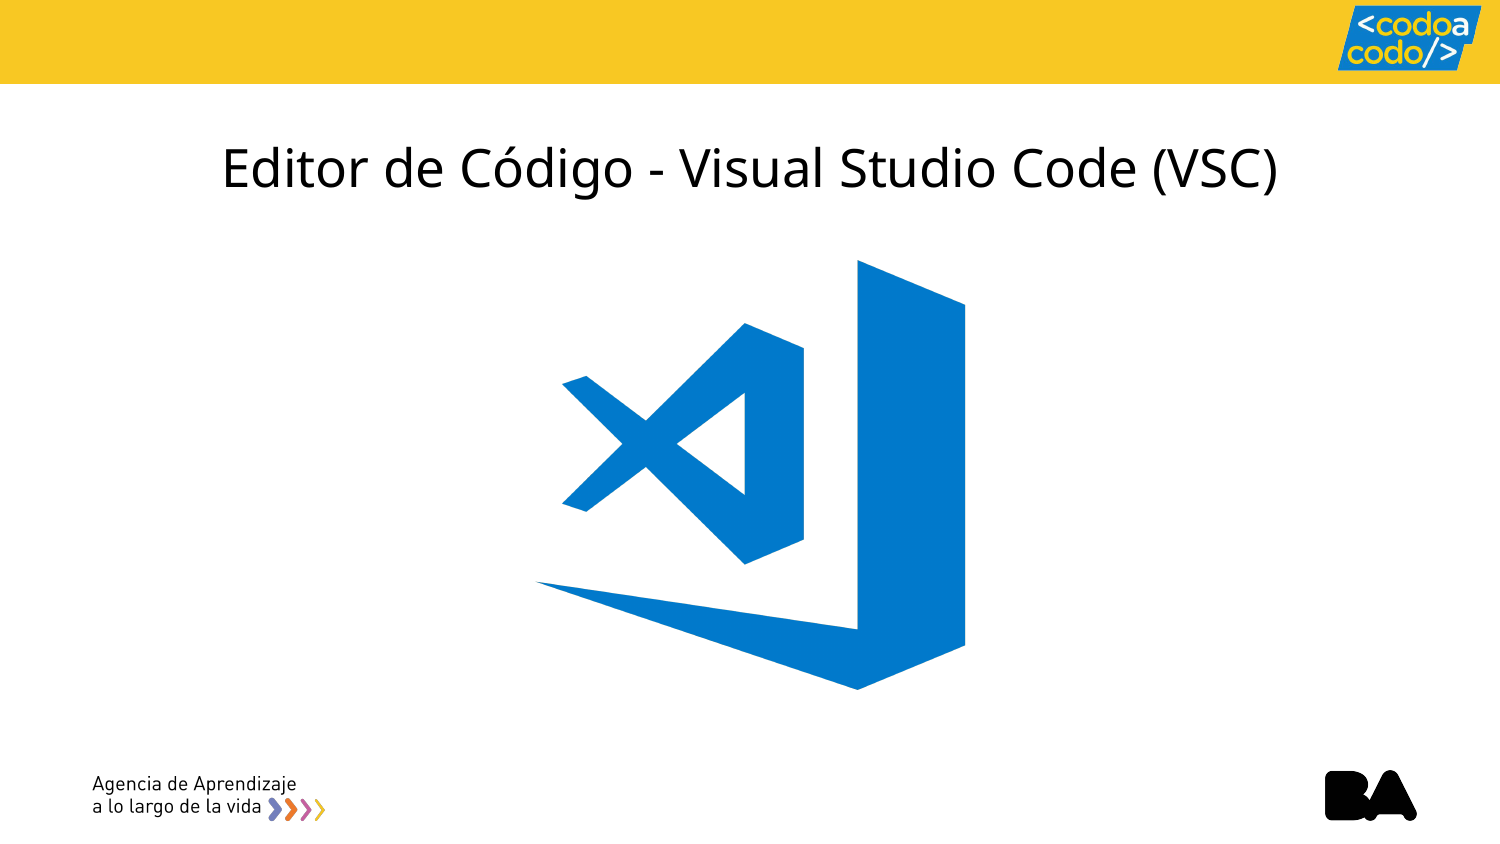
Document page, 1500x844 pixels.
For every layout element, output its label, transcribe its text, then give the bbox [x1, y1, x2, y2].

title Editor de Código - Visual Studio Code (VSC) [52, 119, 1448, 214]
picture [534, 260, 966, 690]
picture [1325, 770, 1417, 821]
picture [1337, 5, 1482, 71]
picture [70, 756, 344, 835]
